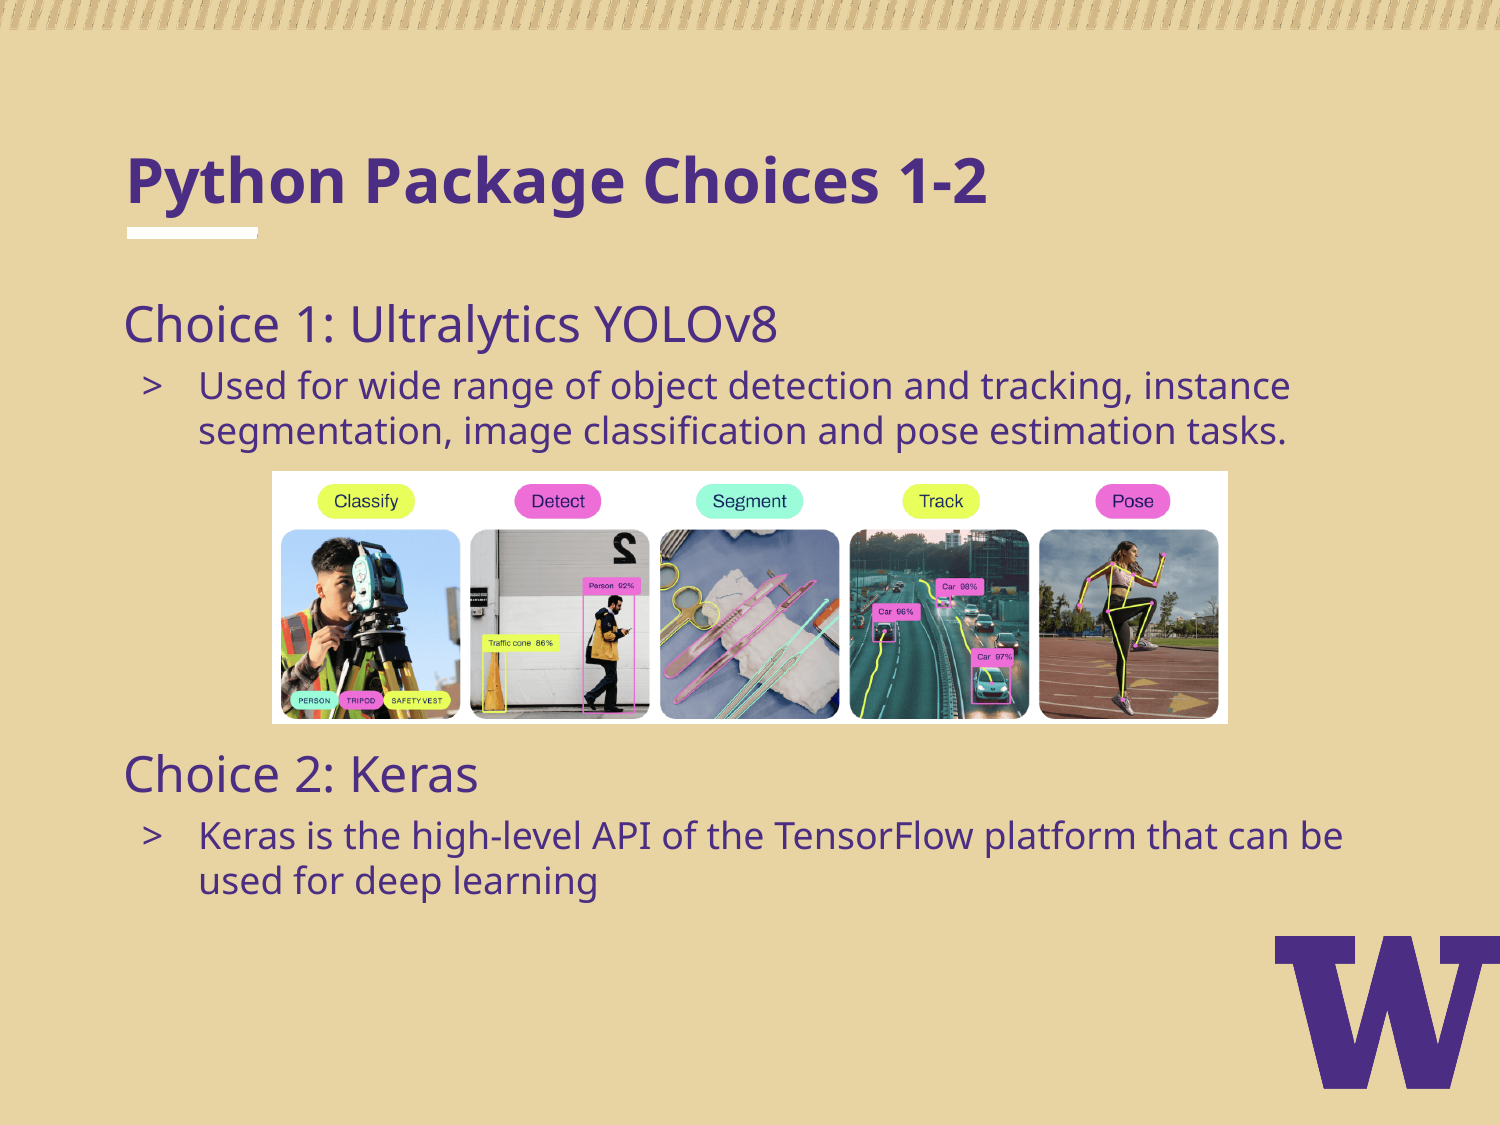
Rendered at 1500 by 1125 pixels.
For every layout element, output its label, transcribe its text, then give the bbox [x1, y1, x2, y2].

picture [272, 471, 1228, 724]
picture [1275, 936, 1500, 1089]
picture [127, 227, 258, 239]
list Choice 1: Ultralytics YOLOv8 Used for wide range of object detection and tracking, instance segmentation, image classification and pose estimation tasks. Choice 2: Keras Keras is the high-level API of the TensorFlow platform that can be used for deep learning [108, 284, 1434, 944]
picture [0, 0, 1500, 33]
title Python Package Choices 1-2 [110, 60, 1434, 224]
